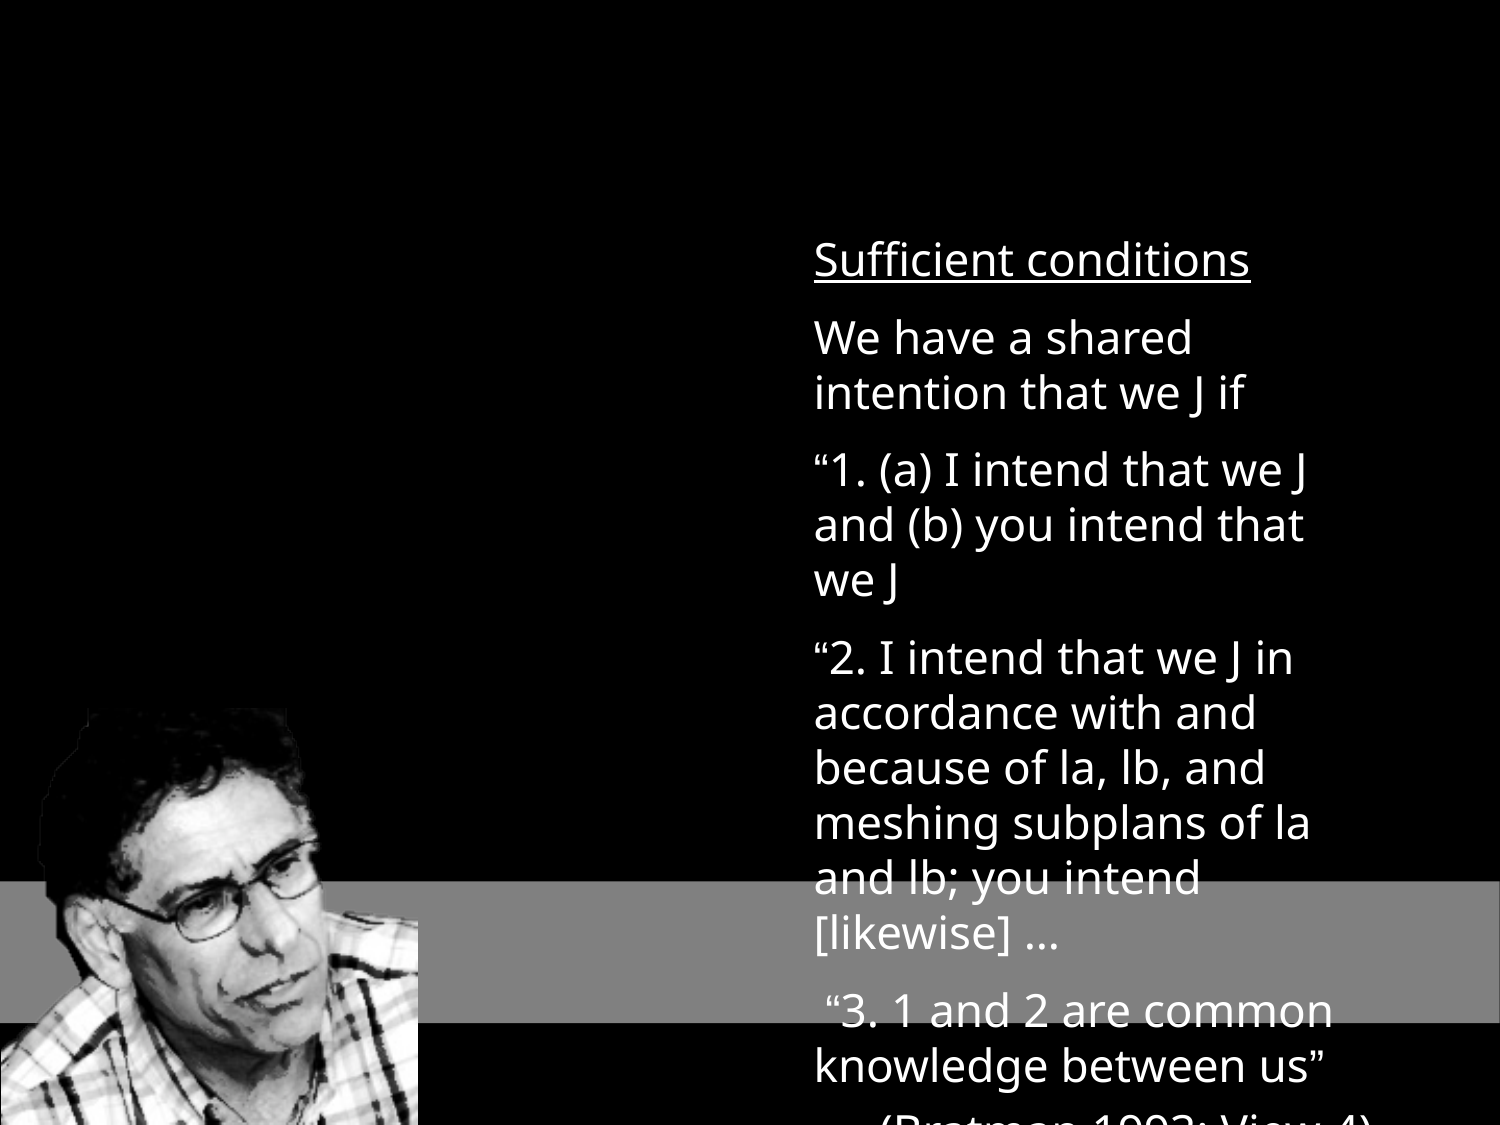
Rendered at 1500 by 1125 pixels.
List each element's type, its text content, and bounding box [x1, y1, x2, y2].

picture [0, 707, 419, 1125]
text_box [423, 881, 798, 1024]
text_box Sufficient conditions We have a shared intention that we J if “1. (a) I intend that we J and (b) you intend that we J “2. I intend that we J in accordance with and because of la, lb, and meshing subplans of la and lb; you intend [likewise] … “3. 1 and 2 are common knowledge between us” (Bratman 1993: View 4) [798, 90, 1388, 1125]
text_box [1388, 881, 1500, 1024]
